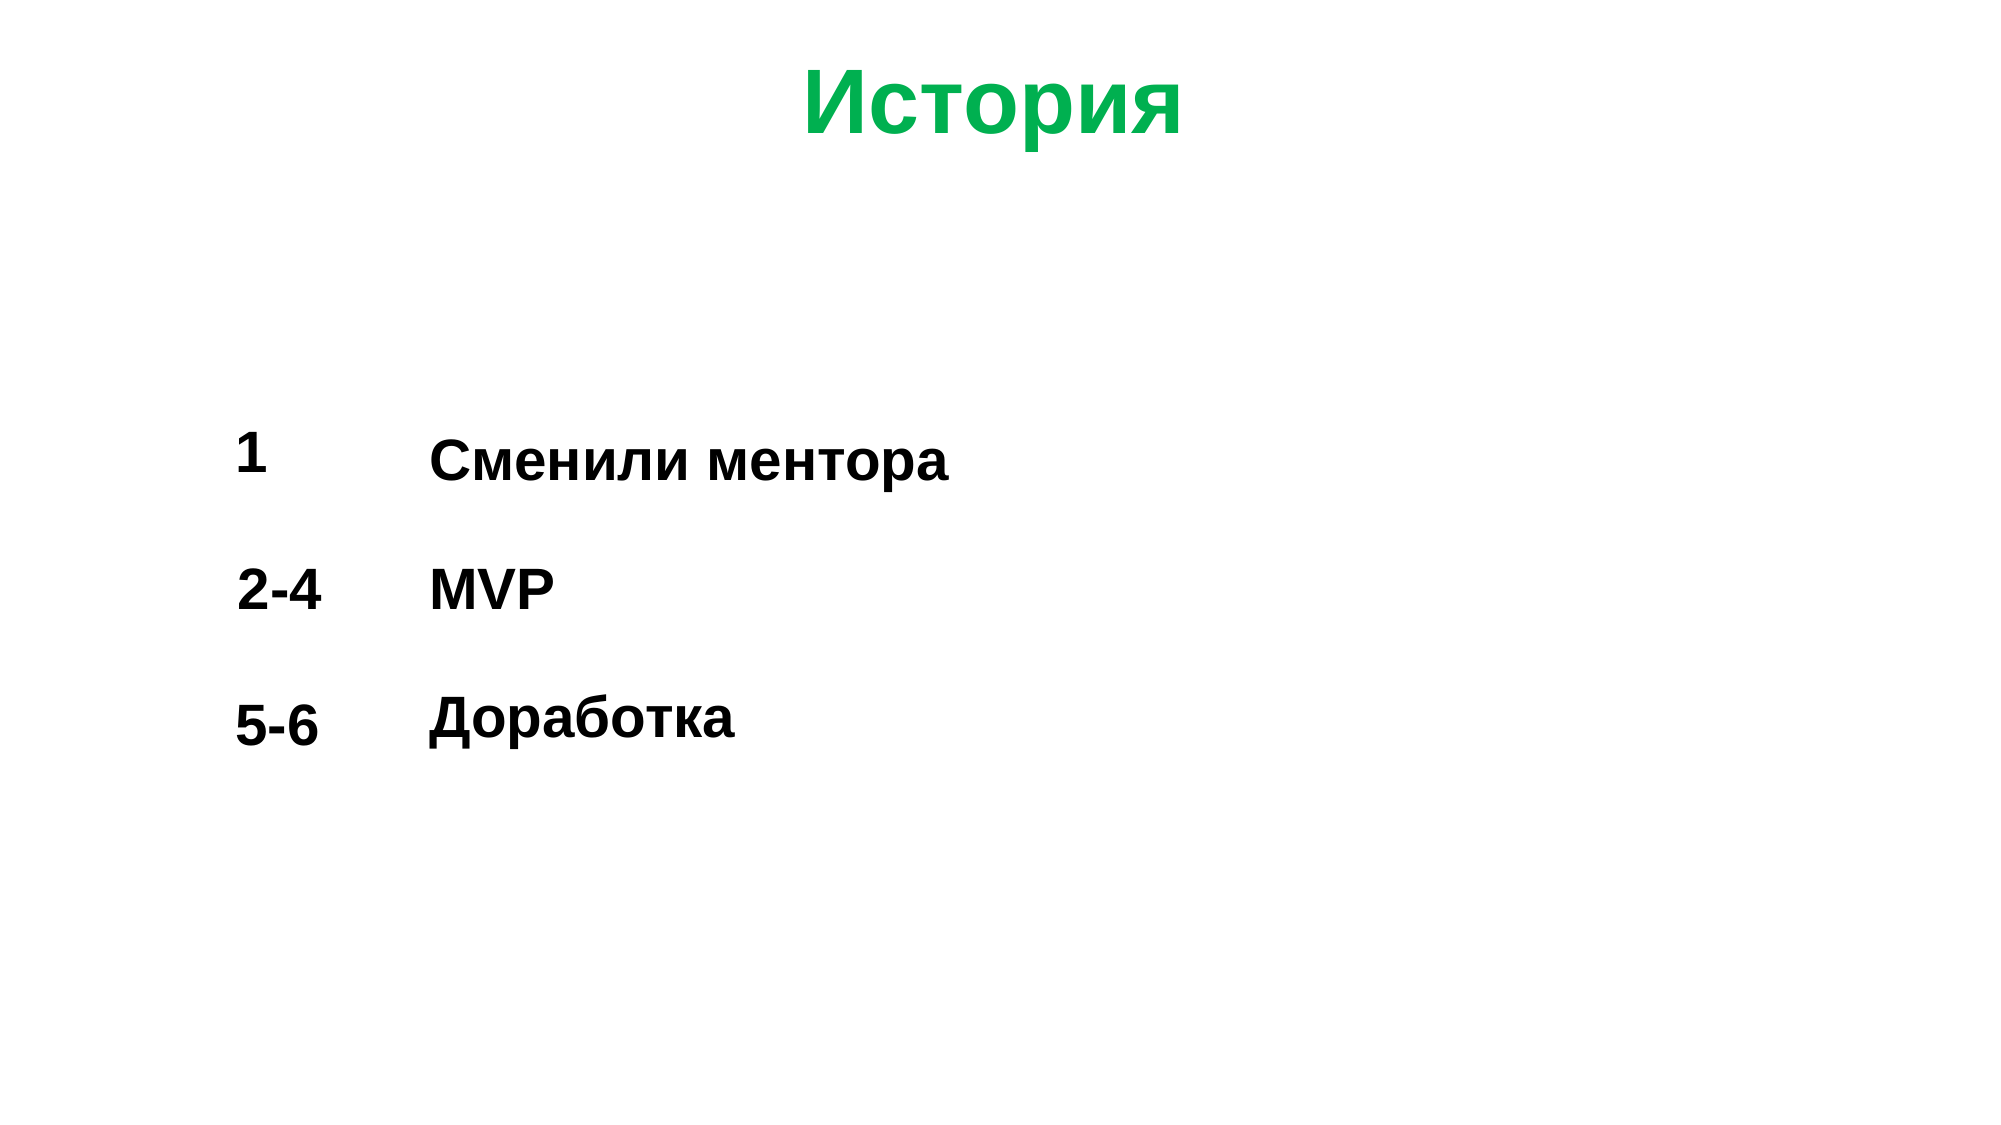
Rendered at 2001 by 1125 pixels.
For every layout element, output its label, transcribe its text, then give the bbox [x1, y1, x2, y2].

text_box 1 [220, 407, 288, 492]
text_box История [788, 34, 1212, 160]
text_box Сменили ментора [414, 414, 972, 500]
text_box MVP [414, 543, 972, 629]
text_box 2-4 [223, 543, 348, 629]
text_box 5-6 [220, 679, 345, 765]
text_box Доработка [414, 672, 972, 757]
